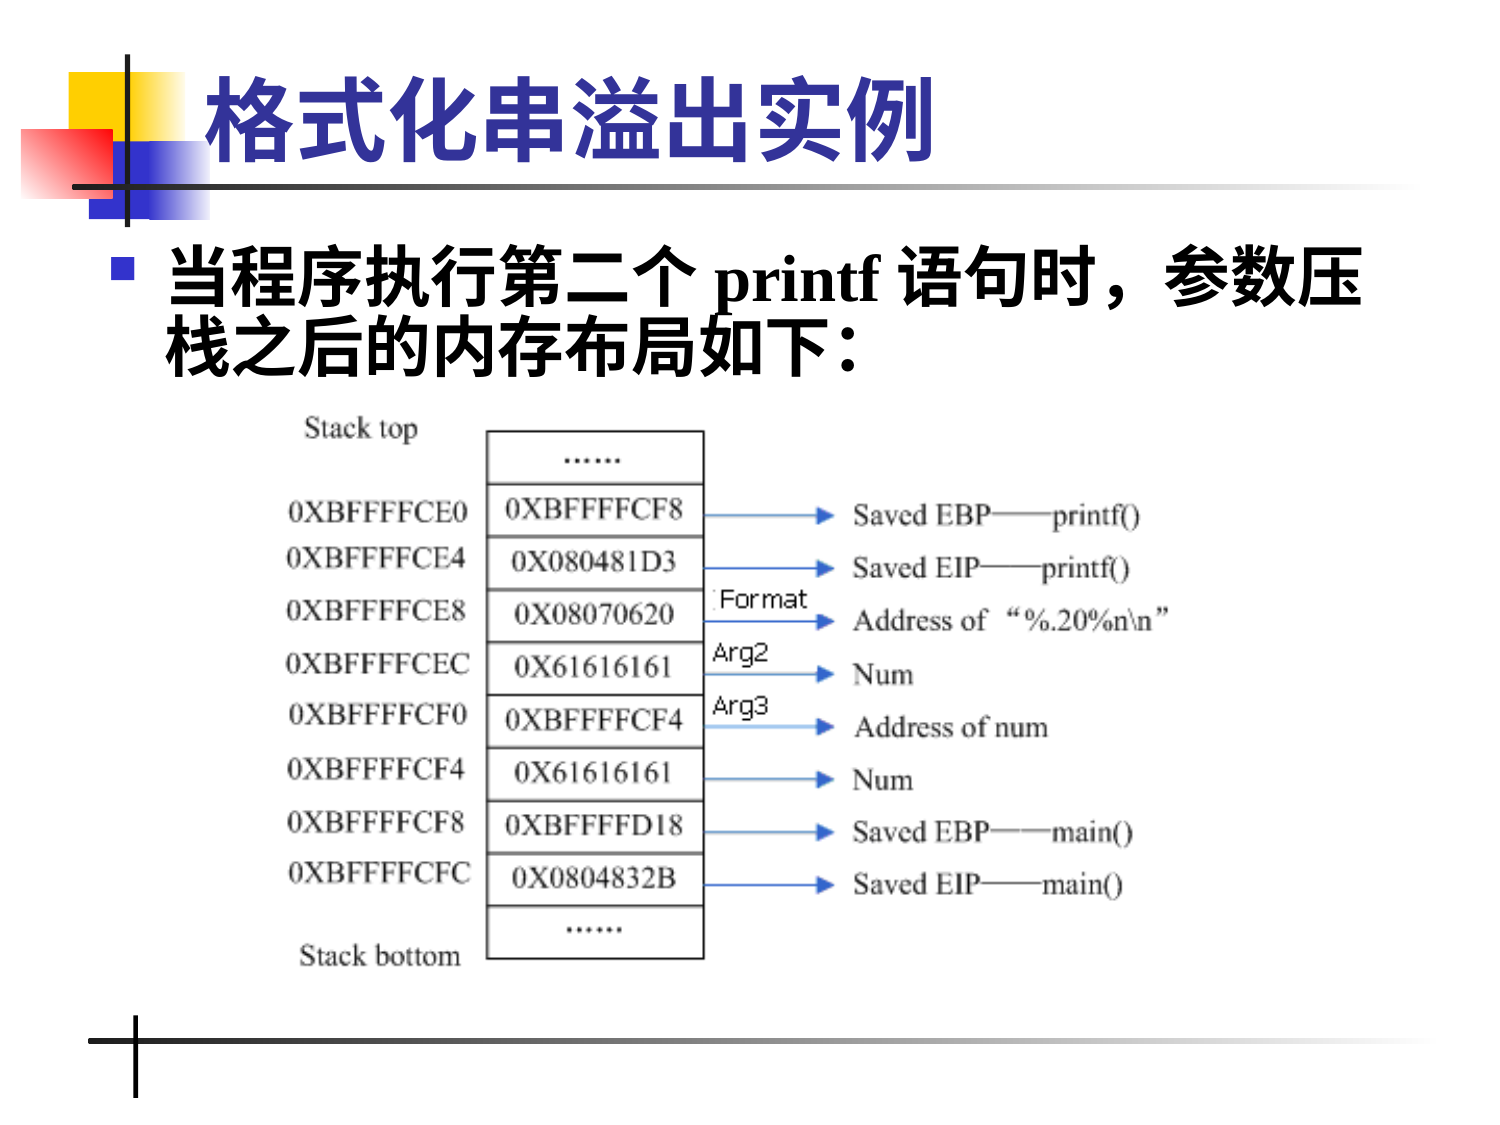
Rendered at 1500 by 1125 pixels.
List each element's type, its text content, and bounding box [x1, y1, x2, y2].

title 格式化串溢出实例 [188, 23, 1468, 181]
picture [256, 391, 1214, 997]
list 当程序执行第二个printf语句时，参数压栈之后的内存布局如下： [92, 235, 1406, 417]
